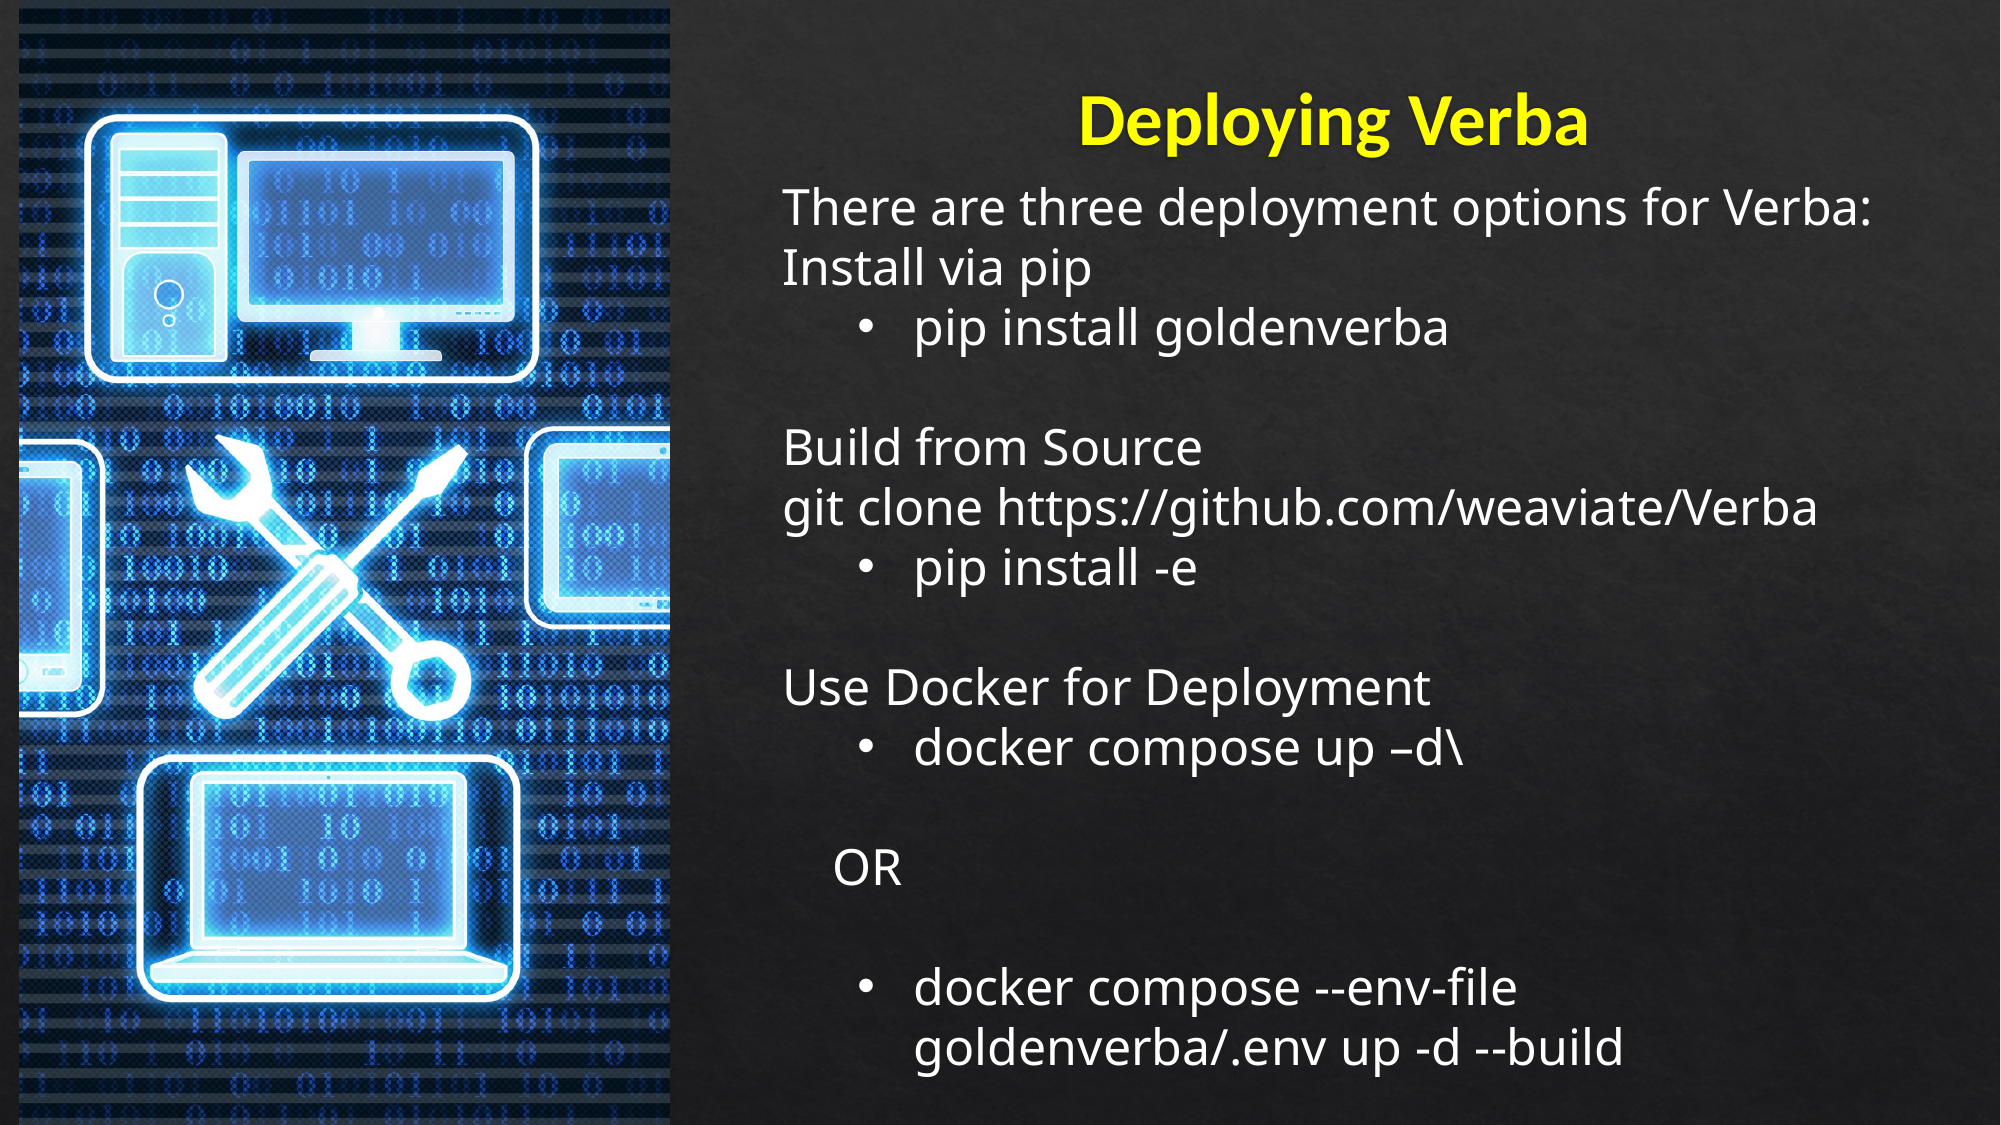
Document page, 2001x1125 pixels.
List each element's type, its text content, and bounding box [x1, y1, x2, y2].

title Deploying Verba [772, 29, 1898, 168]
picture [18, 0, 671, 1125]
text_box There are three deployment options for Verba: Install via pip pip install goldenverba Build from Source git clone https://github.com/weaviate/Verba pip install -e Use Docker for Deployment docker compose up –d\ OR docker compose --env-file goldenverba/.env up -d --build [767, 168, 1893, 1095]
